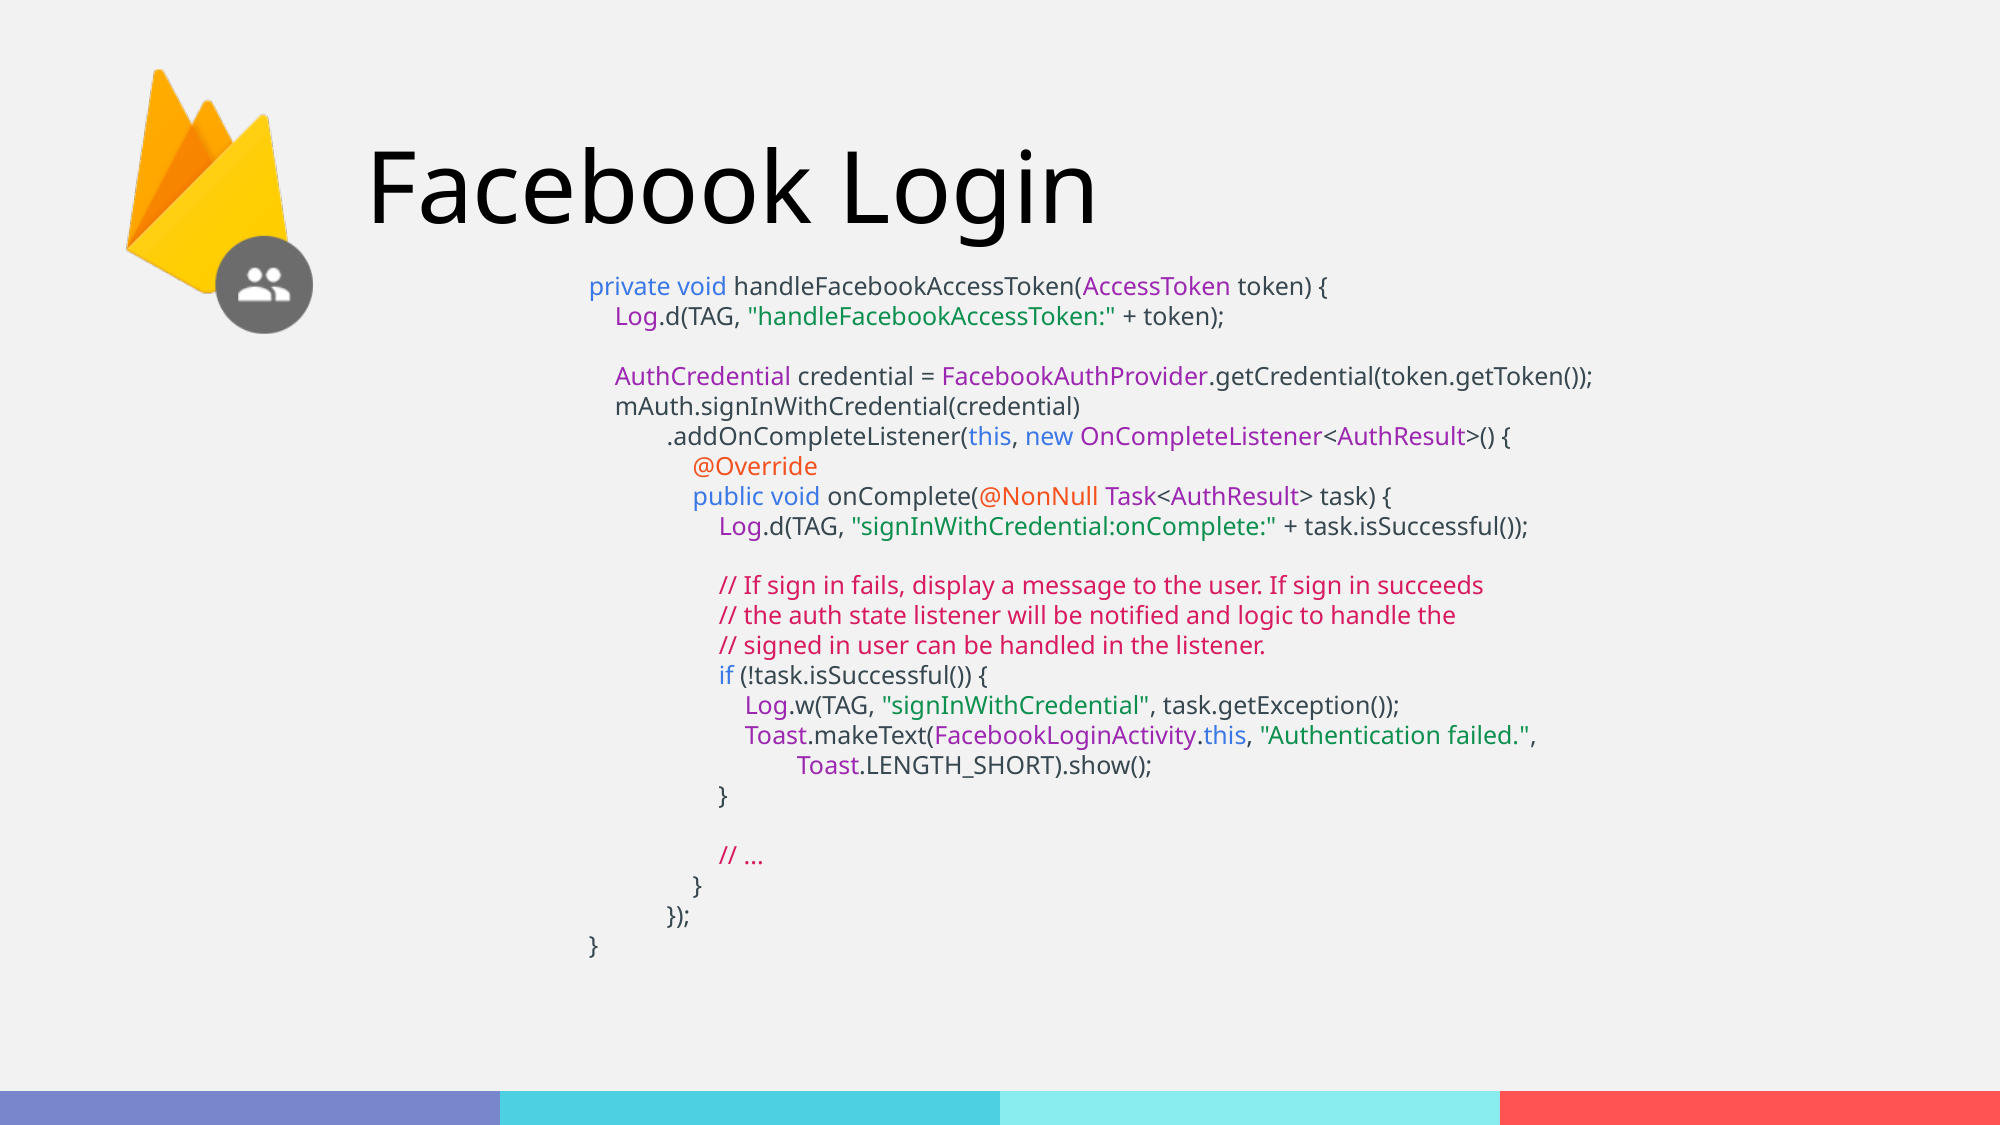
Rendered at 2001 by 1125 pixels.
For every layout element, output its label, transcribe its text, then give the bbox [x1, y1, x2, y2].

text_box private void handleFacebookAccessToken(AccessToken token) { Log.d(TAG, "handleFacebookAccessToken:" + token); AuthCredential credential = FacebookAuthProvider.getCredential(token.getToken()); mAuth.signInWithCredential(credential) .addOnCompleteListener(this, new OnCompleteListener<AuthResult>() { @Override public void onComplete(@NonNull Task<AuthResult> task) { Log.d(TAG, "signInWithCredential:onComplete:" + task.isSuccessful()); // If sign in fails, display a message to the user. If sign in succeeds // the auth state listener will be notified and logic to handle the // signed in user can be handled in the listener. if (!task.isSuccessful()) { Log.w(TAG, "signInWithCredential", task.getException()); Toast.makeText(FacebookLoginActivity.this, "Authentication failed.", Toast.LENGTH_SHORT).show(); } // ... } }); } [590, 254, 1592, 1046]
picture [0, 1091, 2000, 1125]
picture [81, 59, 350, 357]
title Facebook Login [350, 82, 1863, 300]
